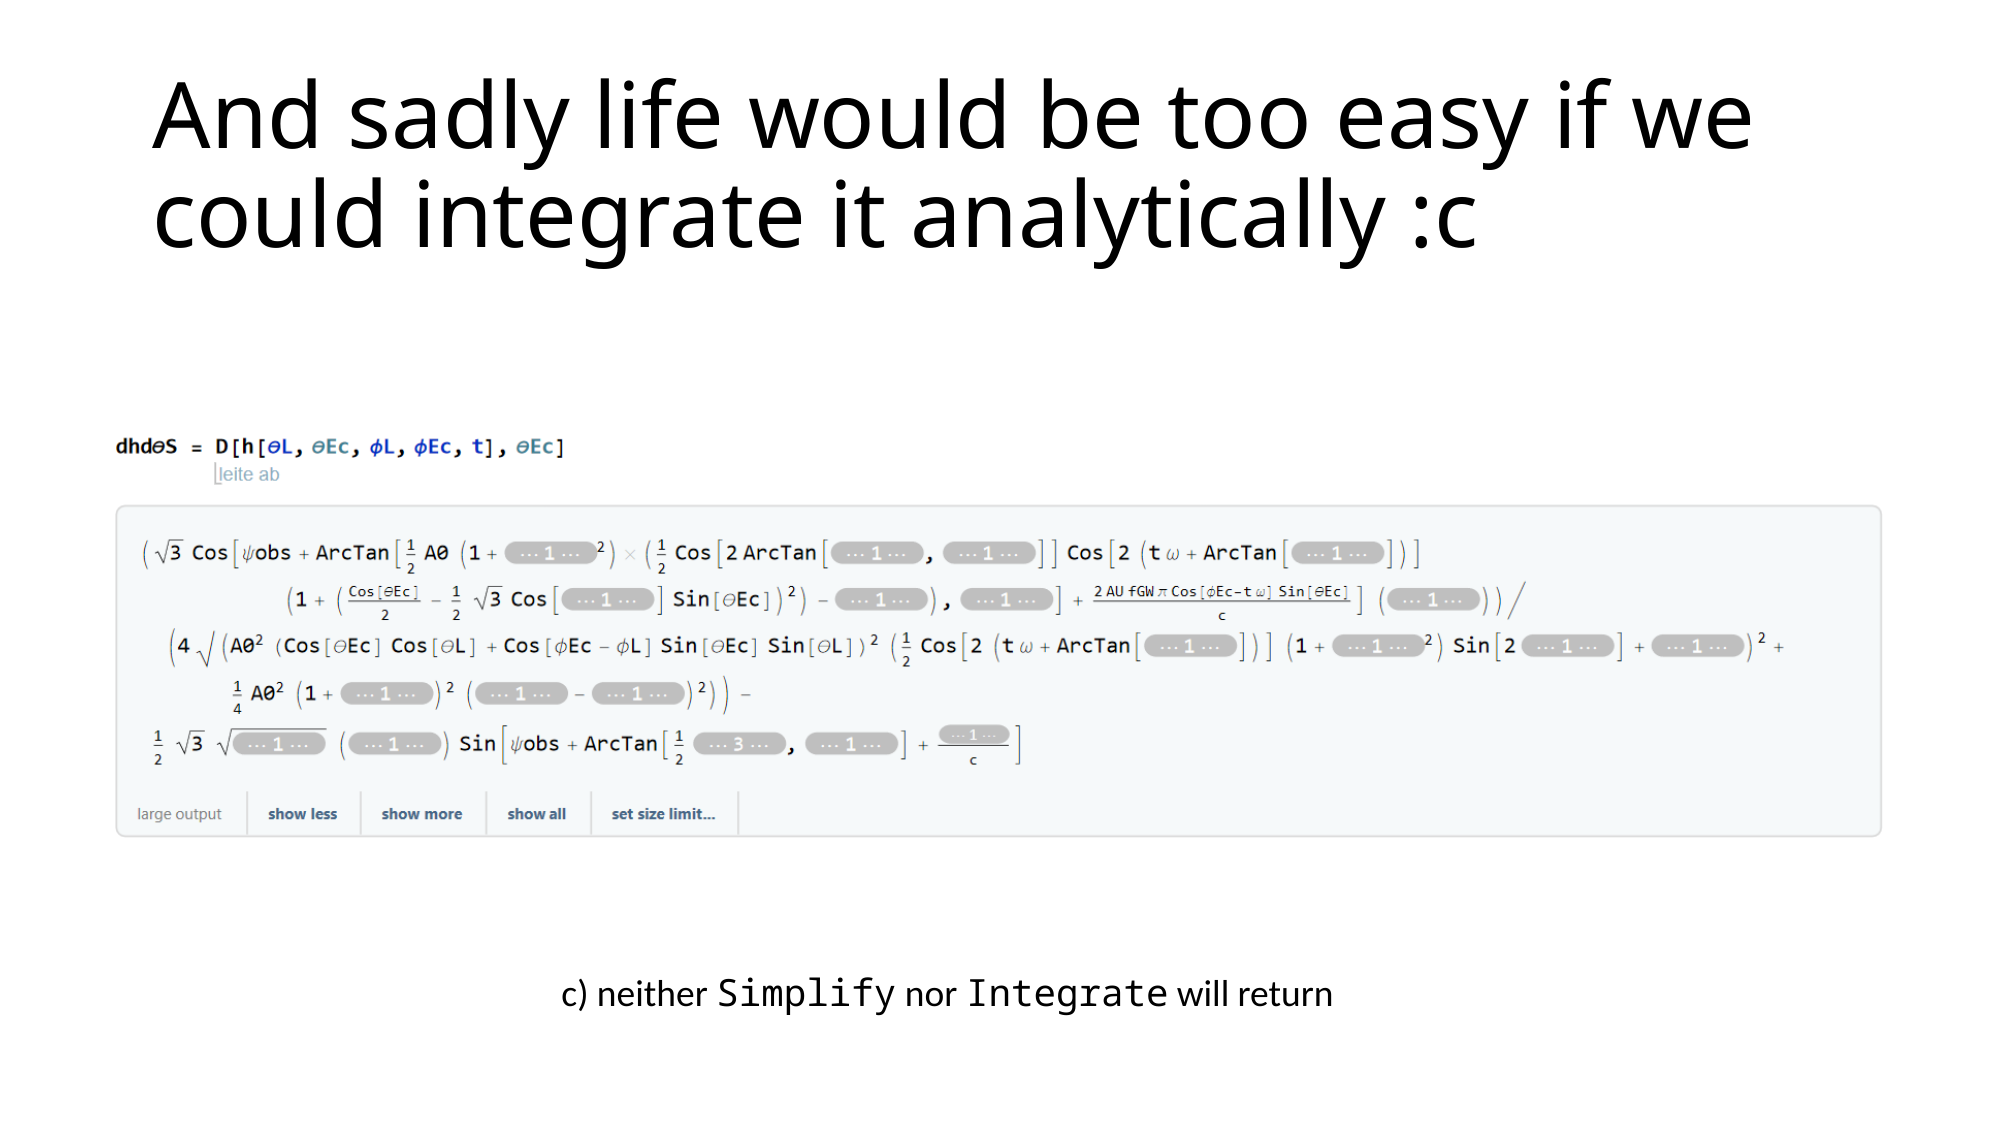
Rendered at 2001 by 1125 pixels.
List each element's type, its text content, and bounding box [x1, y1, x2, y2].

picture [112, 428, 1888, 842]
title And sadly life would be too easy if we could integrate it analytically :c [137, 59, 1863, 278]
text_box c) neither Simplify nor Integrate will return [90, 961, 1805, 1022]
